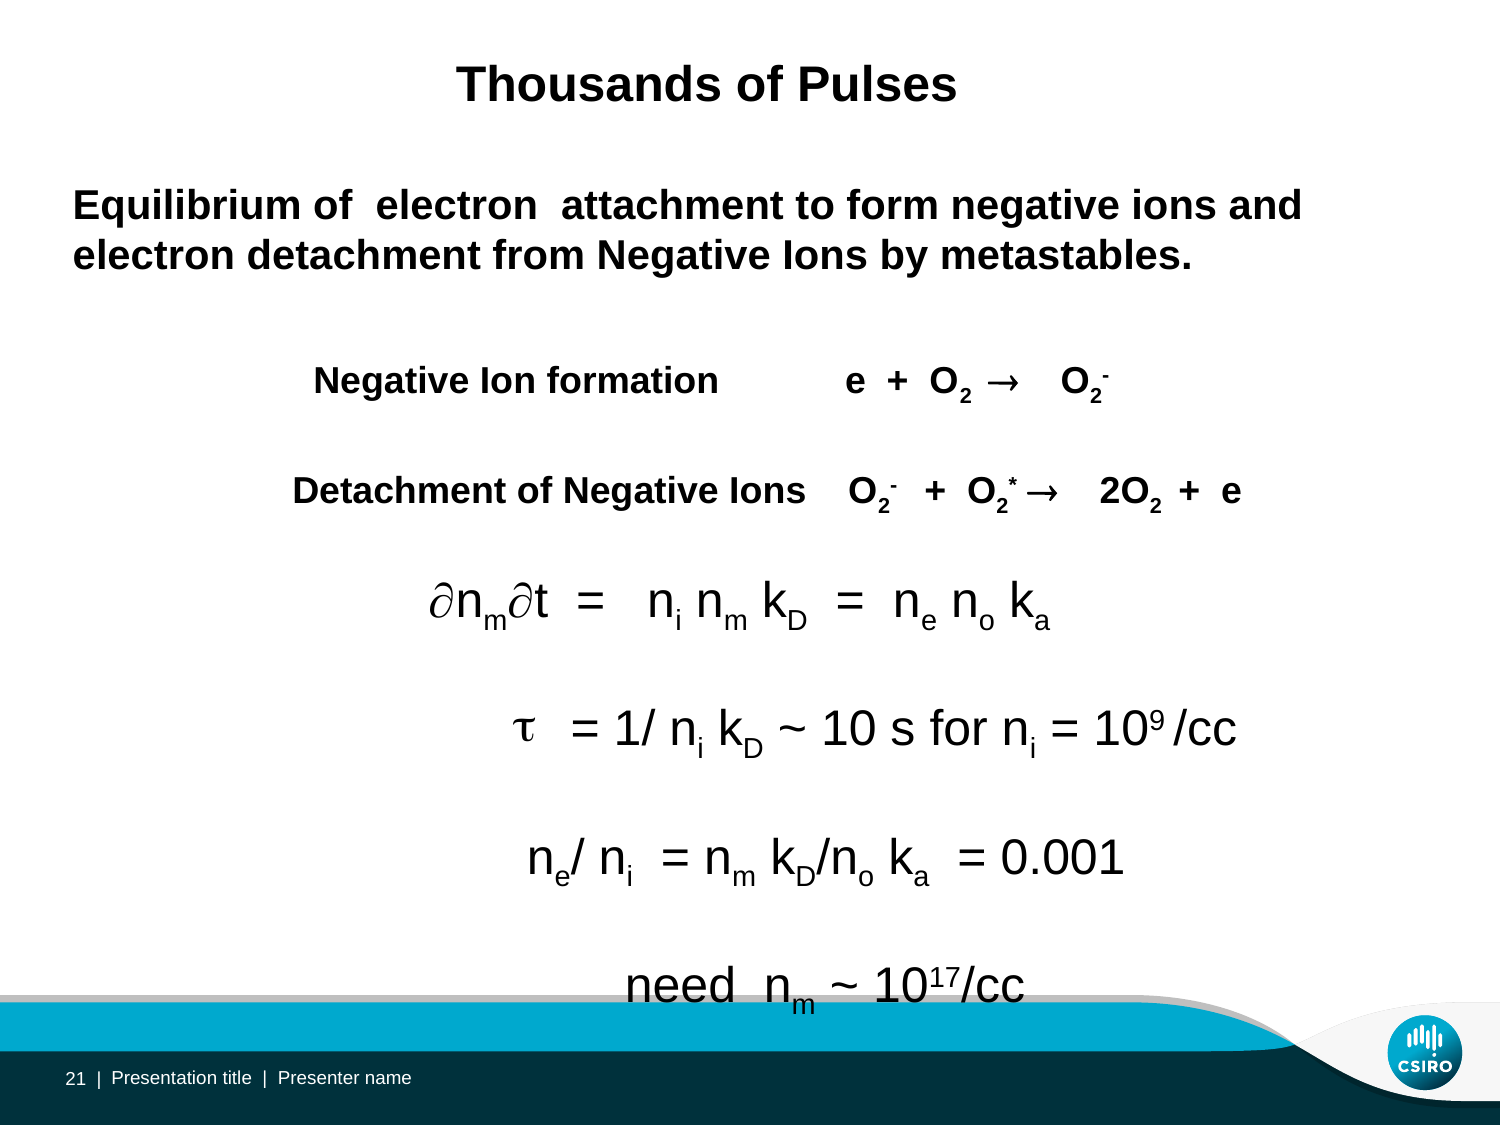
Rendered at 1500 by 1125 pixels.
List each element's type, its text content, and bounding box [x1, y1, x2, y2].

text_box Equilibrium of electron attachment to form negative ions and electron detachment from Negative Ions by metastables. [57, 170, 1500, 286]
text_box Detachment of Negative Ions O2- + O2*  2O2 + e [277, 458, 1338, 525]
text_box Negative Ion formation e + O2  O2- [298, 348, 1300, 415]
text_box Thousands of Pulses [301, 43, 1177, 119]
slide_number 21 | [54, 1066, 102, 1088]
text_box nmt = ni nm kD = ne no ka = 1/ ni kD ~ 10 s for ni = 109 /cc ne/ ni = nm kD/no ka = 0.001 need nm ~ 1017/cc [414, 560, 1338, 1125]
footer Presentation title | Presenter name [111, 1066, 414, 1088]
